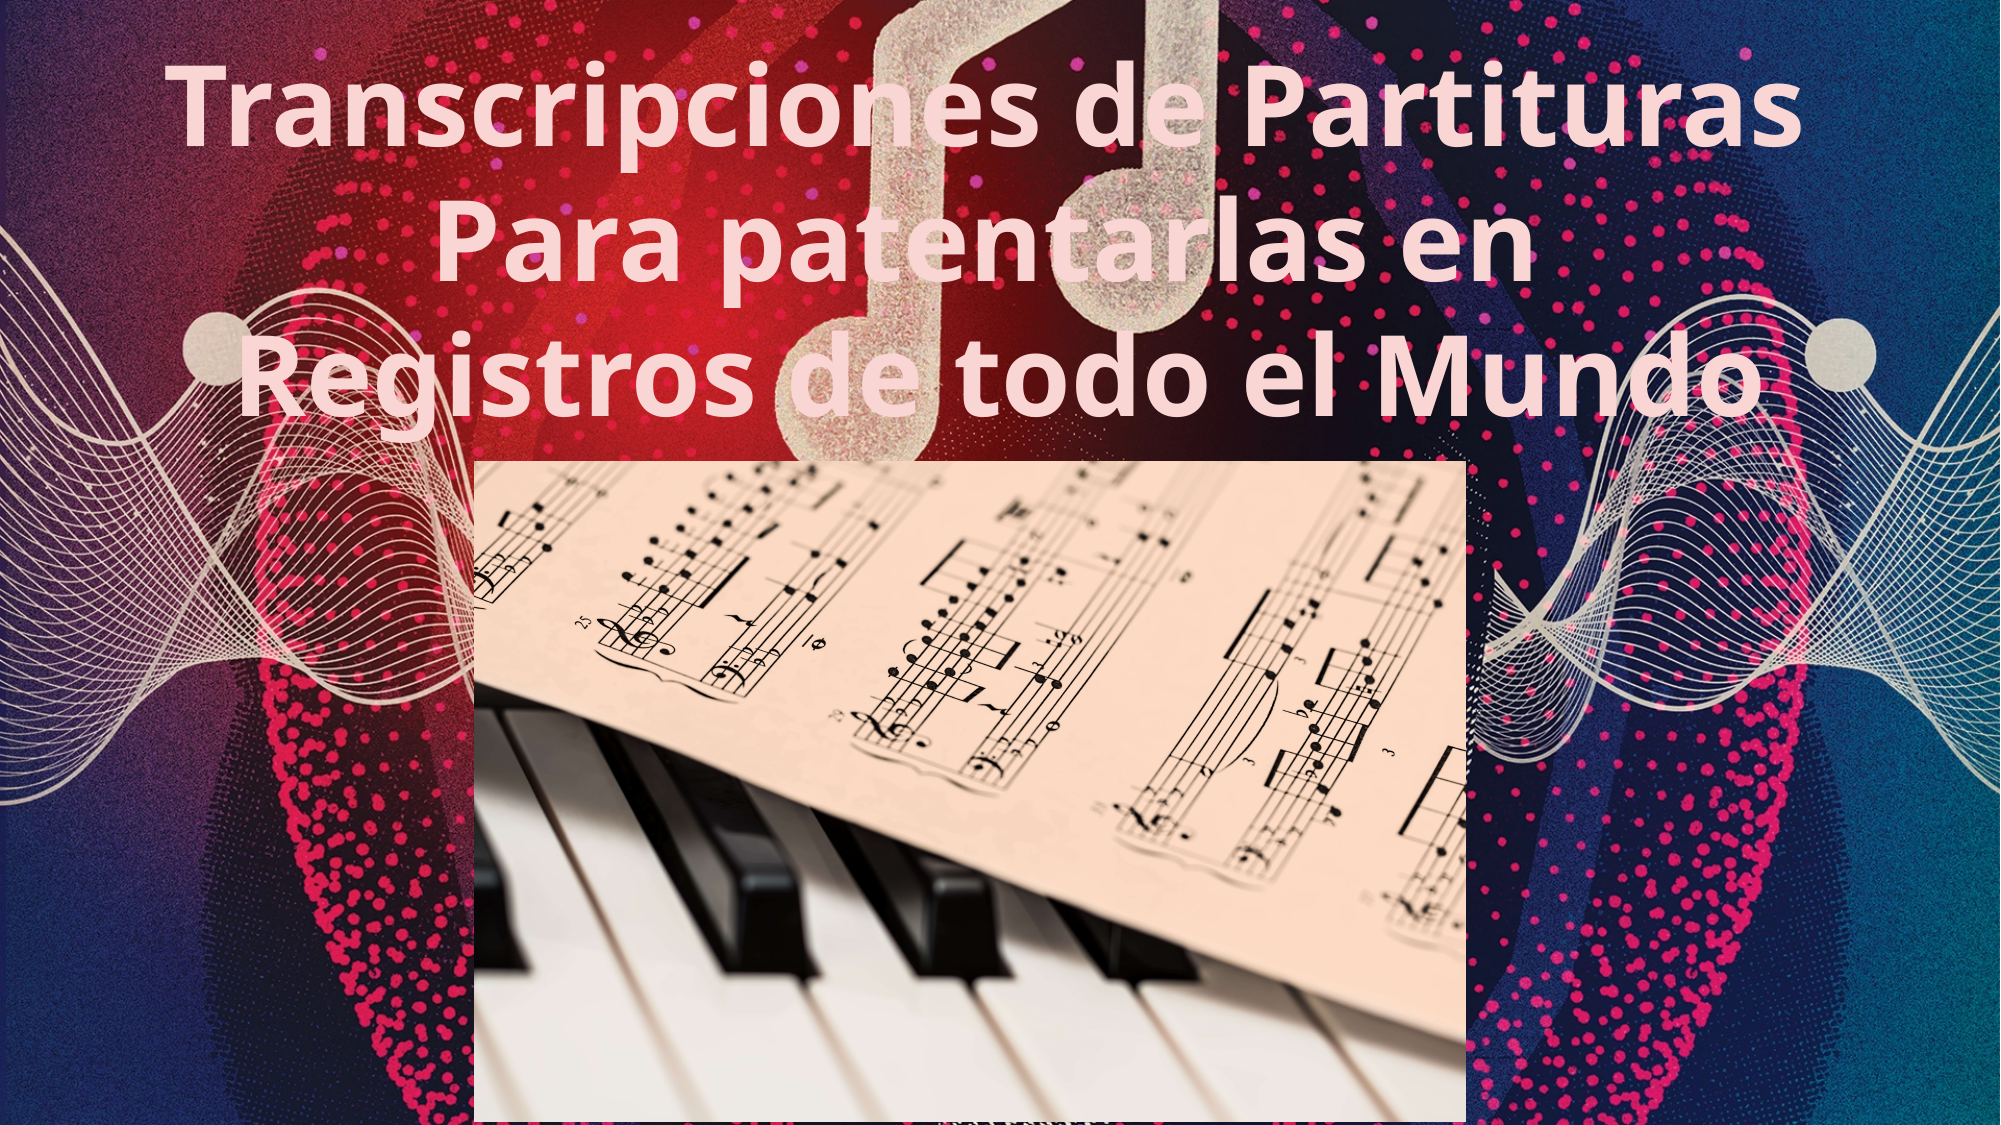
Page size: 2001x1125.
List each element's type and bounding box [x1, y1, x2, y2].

picture [474, 461, 1466, 1123]
list [0, 0, 2000, 1125]
